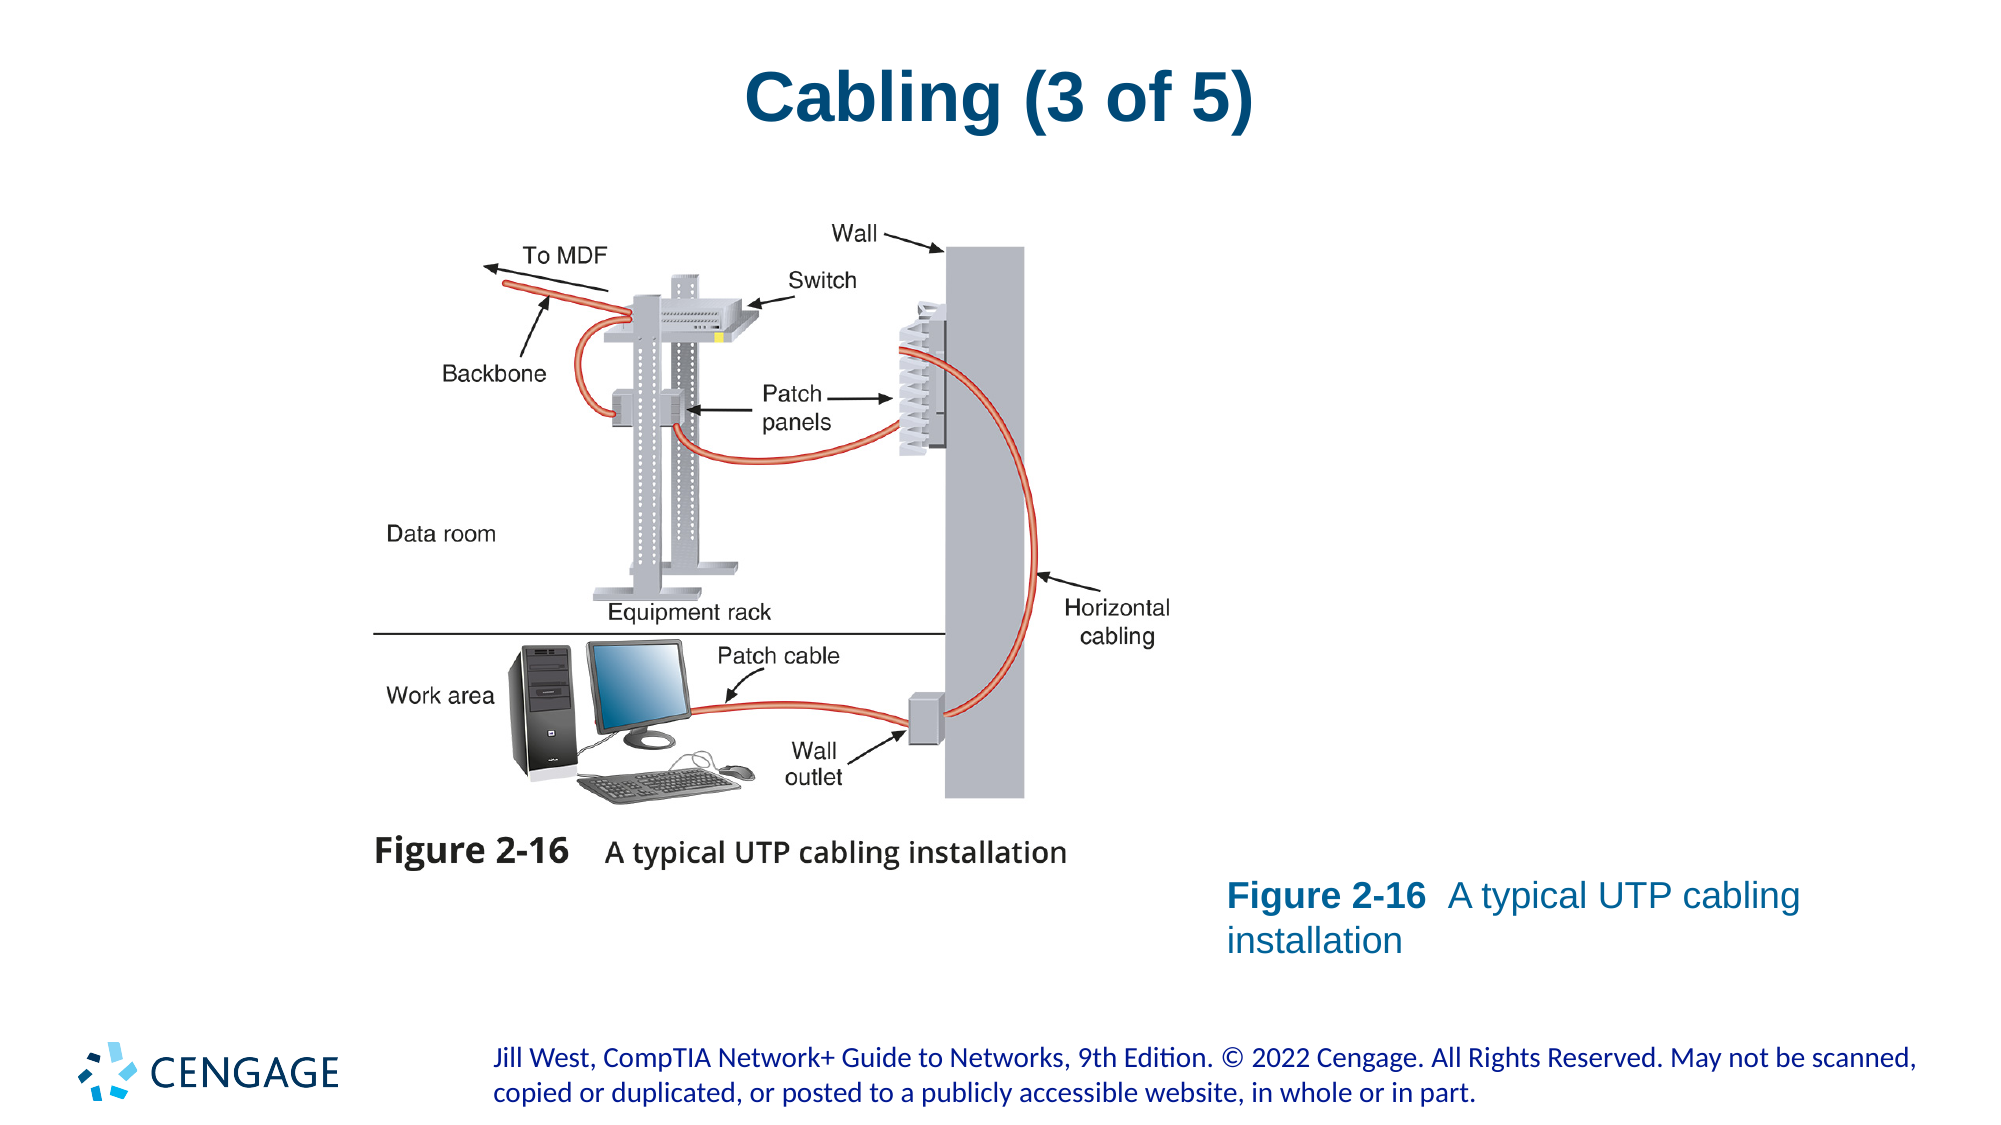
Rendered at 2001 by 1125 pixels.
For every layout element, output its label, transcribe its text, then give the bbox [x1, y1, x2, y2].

title Cabling (3 of 5) [137, 59, 1863, 171]
picture [78, 1042, 338, 1101]
list Figure 2-16 A typical UTP cabling installation [1226, 870, 1880, 965]
picture [373, 224, 1169, 871]
